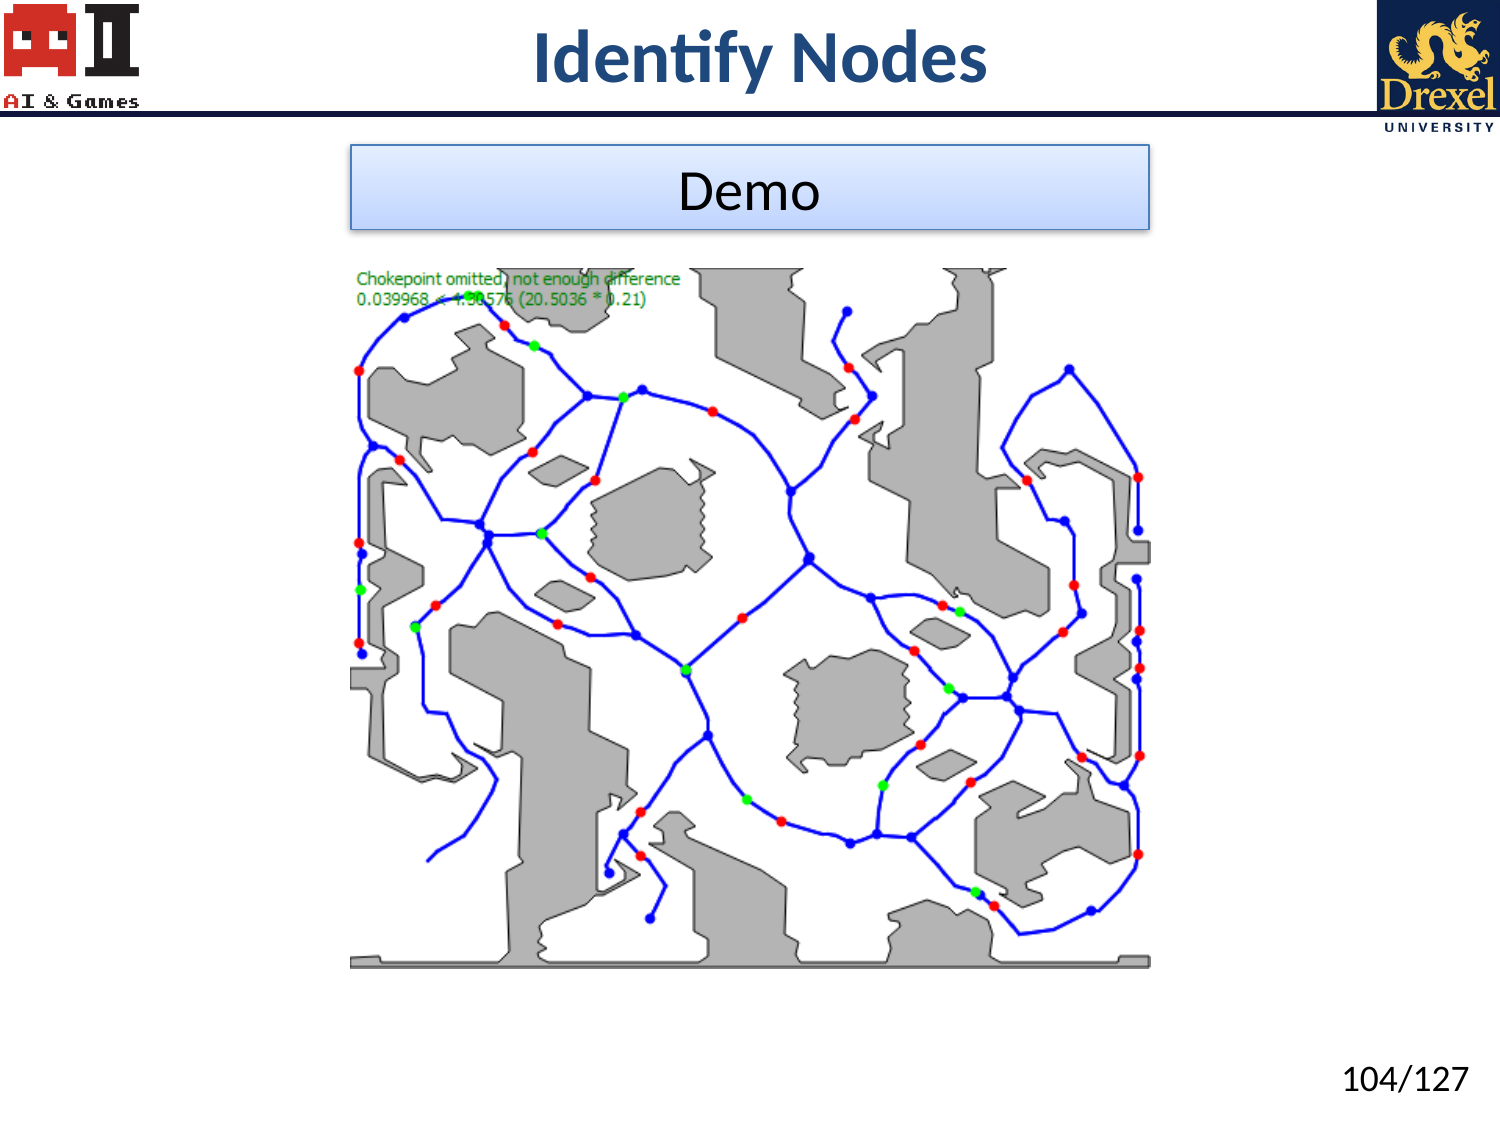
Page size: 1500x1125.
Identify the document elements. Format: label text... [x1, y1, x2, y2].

picture [1376, 117, 1500, 132]
text_box Demo [350, 144, 1150, 230]
picture [4, 4, 139, 108]
picture [1377, 0, 1500, 111]
title Identify Nodes [144, 0, 1377, 115]
picture [350, 268, 1152, 970]
